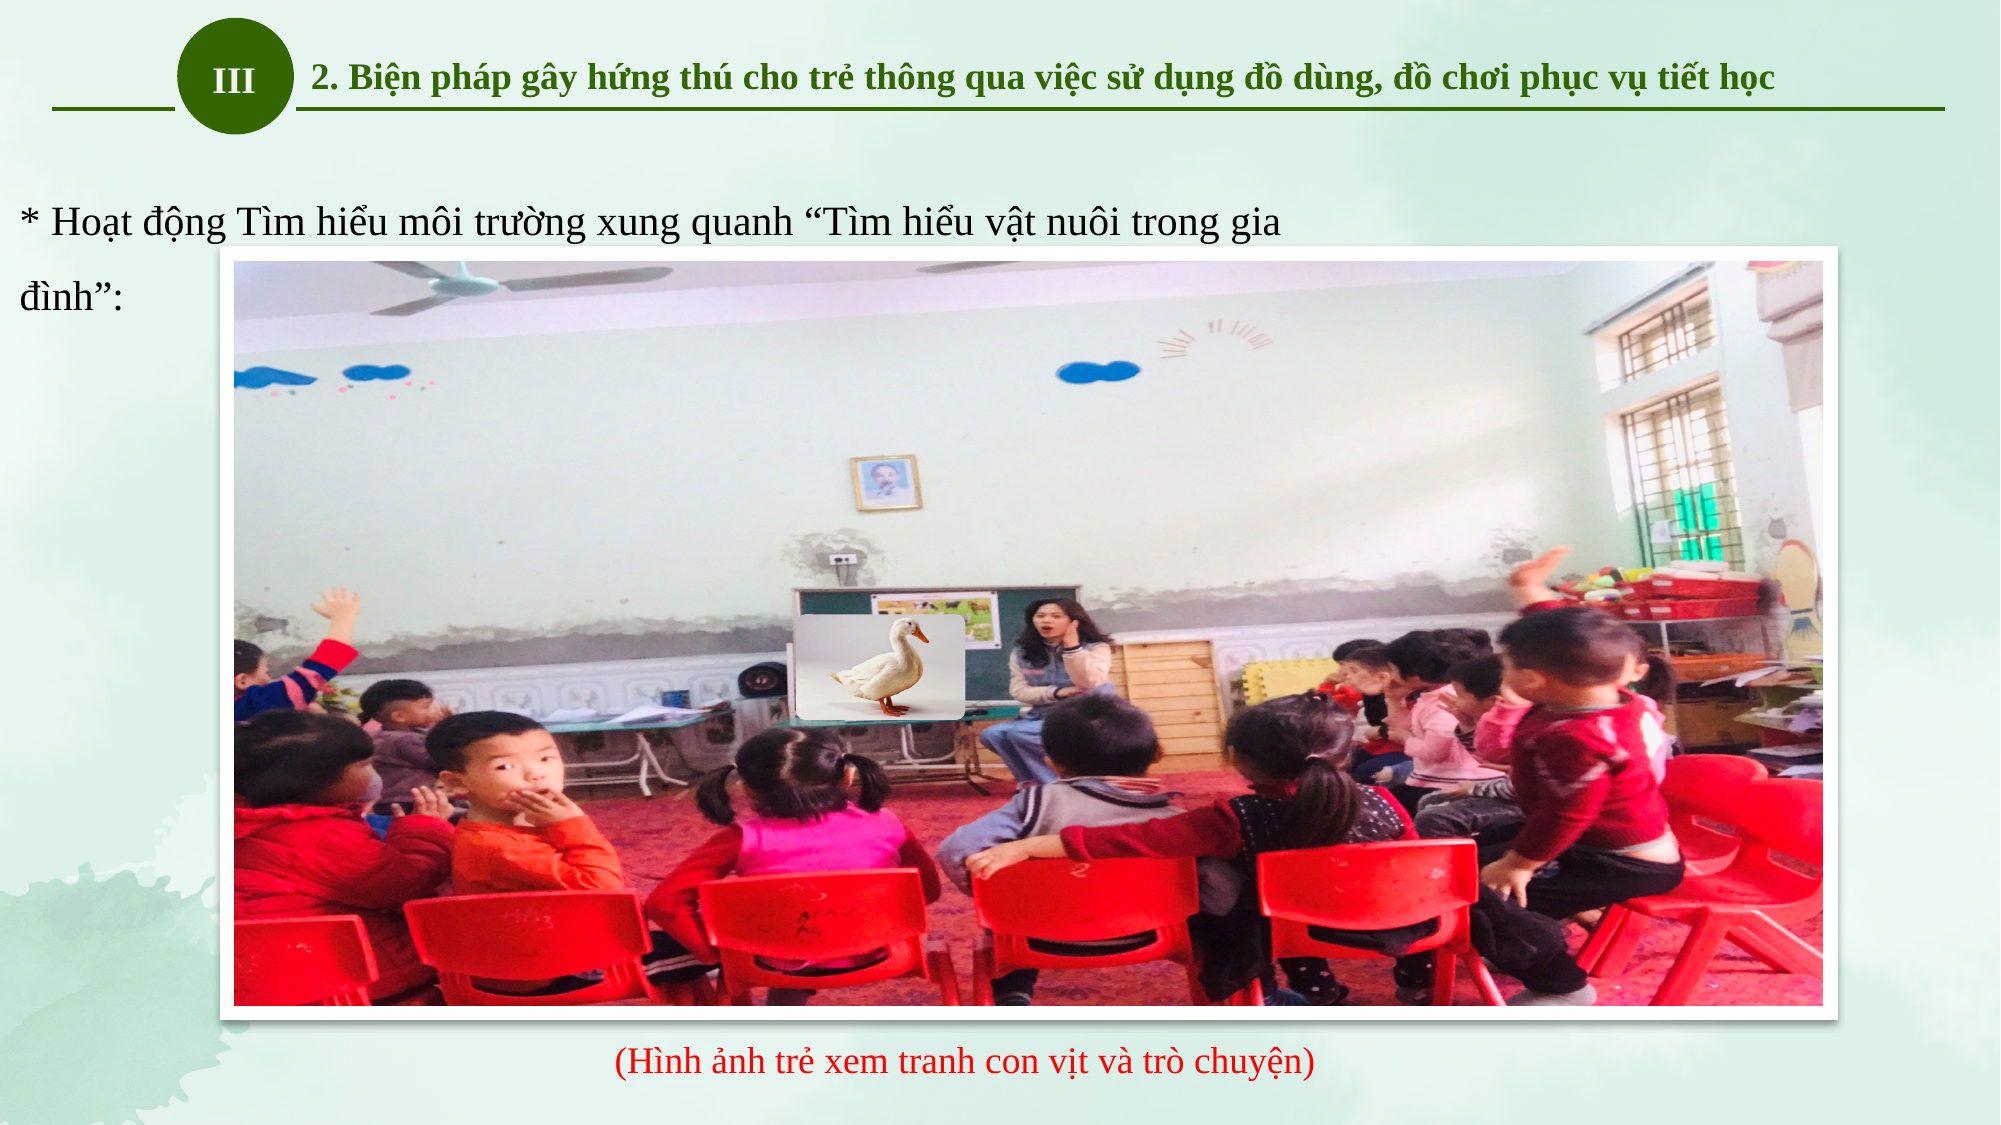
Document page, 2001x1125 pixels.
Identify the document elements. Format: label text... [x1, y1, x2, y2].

picture [0, 0, 2001, 1125]
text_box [175, 17, 294, 135]
text_box (Hình ảnh trẻ xem tranh con vịt và trò chuyện) [465, 1032, 1466, 1089]
text_box * Hoạt động Tìm hiểu môi trường xung quanh “Tìm hiểu vật nuôi trong gia đình”: [19, 168, 1395, 319]
text_box 2. Biện pháp gây hứng thú cho trẻ thông qua việc sử dụng đồ dùng, đồ chơi phục vụ tiết học [296, 44, 2000, 105]
